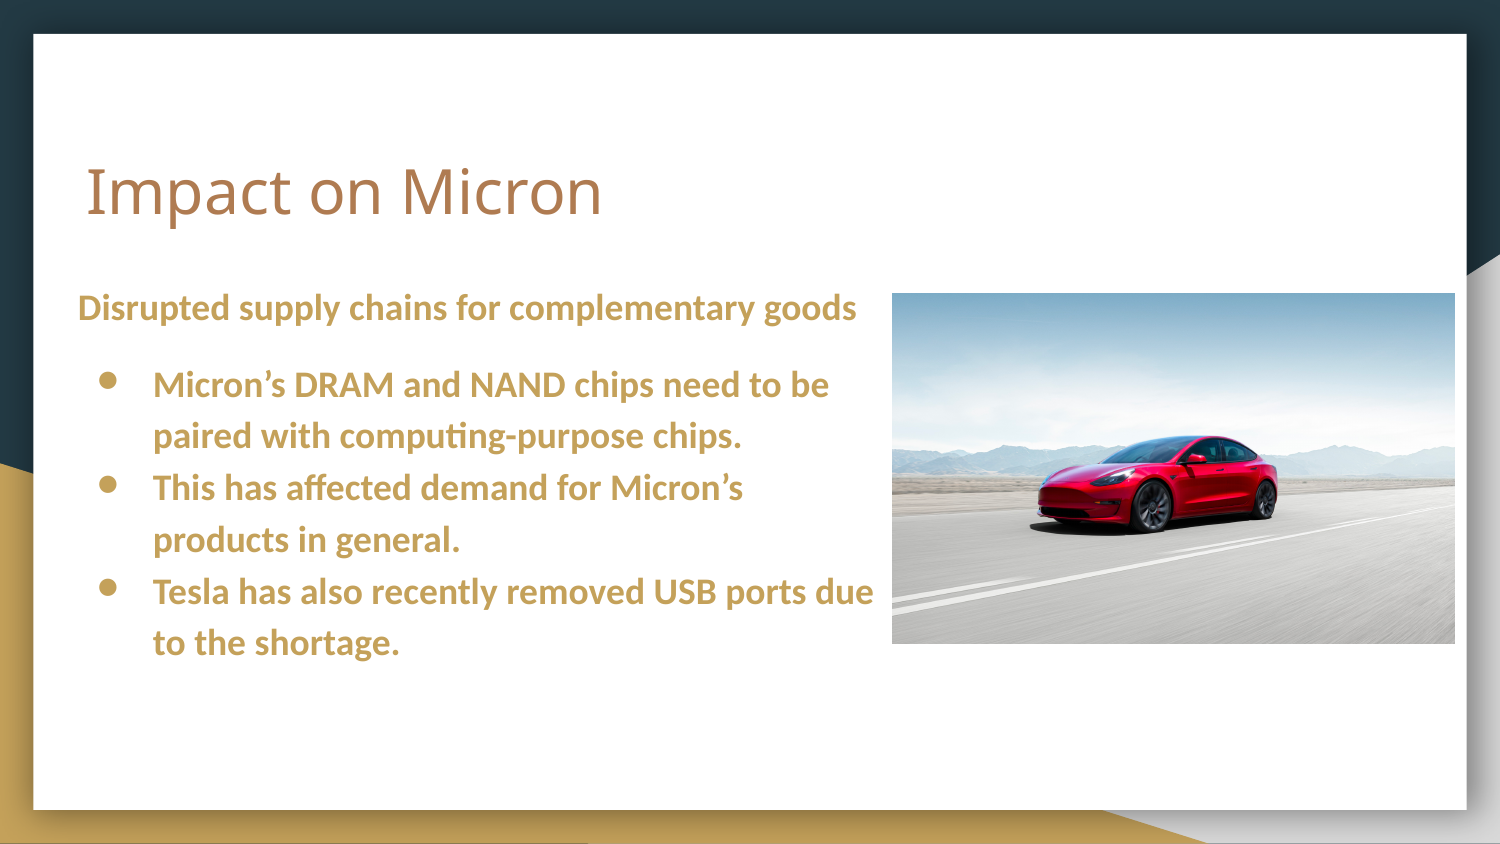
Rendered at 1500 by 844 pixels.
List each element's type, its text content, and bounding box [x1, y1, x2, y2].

title Impact on Micron [71, 136, 1303, 291]
text_box Disrupted supply chains for complementary goods Micron’s DRAM and NAND chips need to be paired with computing-purpose chips. This has affected demand for Micron’s products in general. Tesla has also recently removed USB ports due to the shortage. [62, 261, 893, 679]
picture [892, 292, 1455, 645]
